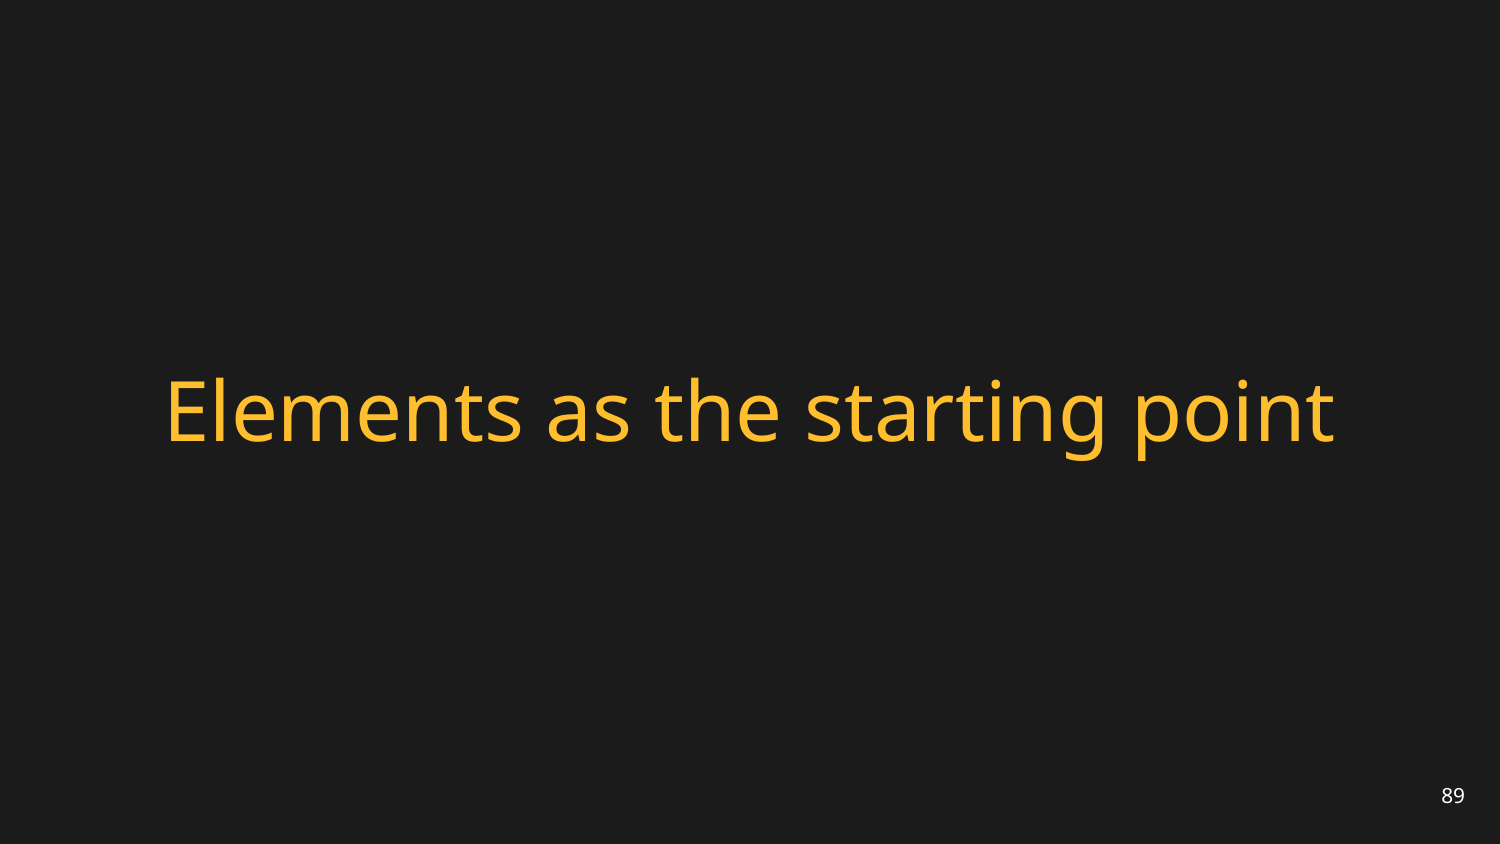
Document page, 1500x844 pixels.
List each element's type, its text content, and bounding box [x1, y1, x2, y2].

title Elements as the starting point [28, 72, 1472, 753]
slide_number 89 [1389, 764, 1480, 830]
